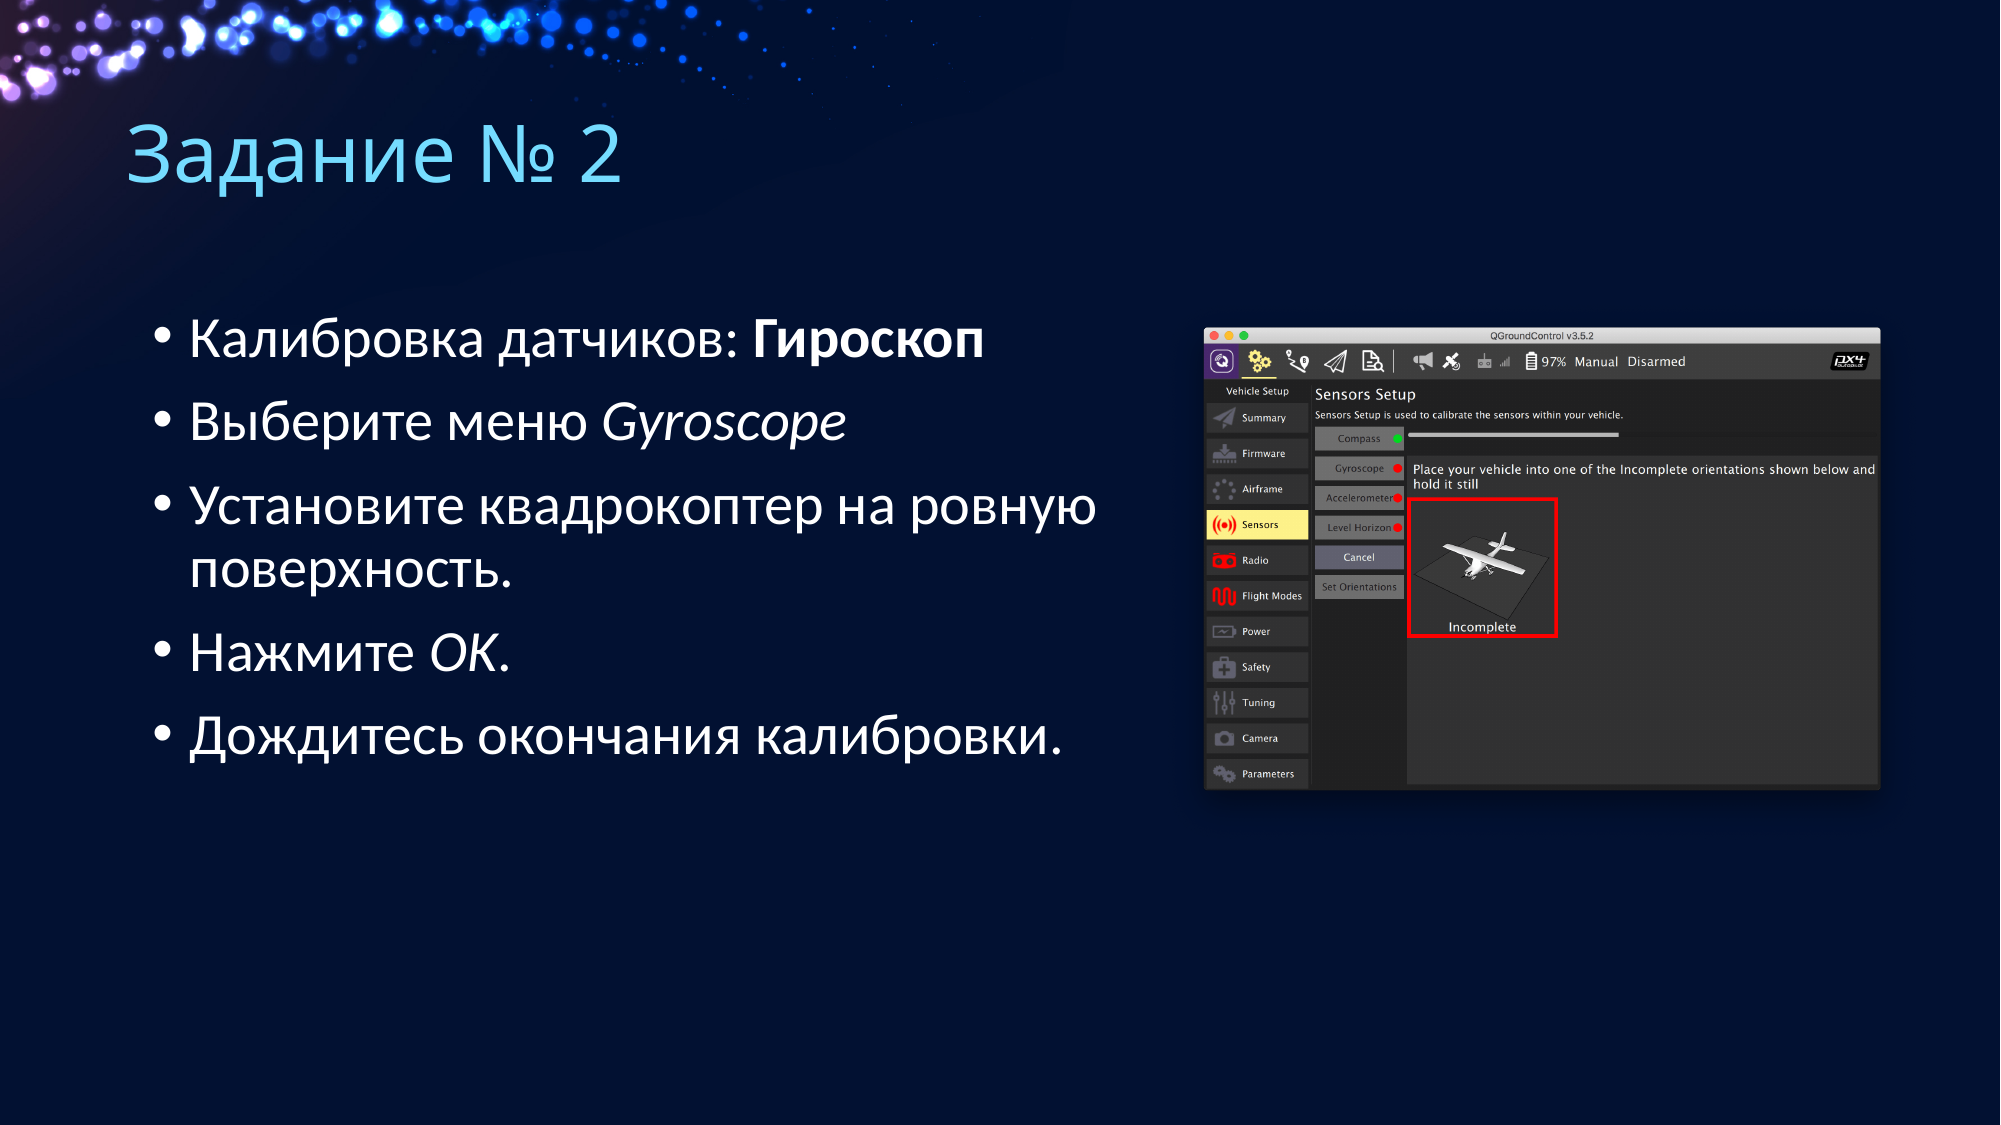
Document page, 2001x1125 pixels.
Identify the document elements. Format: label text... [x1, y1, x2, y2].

picture [0, 0, 2000, 1125]
title Задание № 2 [111, 105, 1837, 208]
list Калибровка датчиков: Гироскоп Выберите меню Gyroscope Установите квадрокоптер на ровную поверхность. Нажмите OK. Дождитесь окончания калибровки. [137, 299, 1130, 1014]
